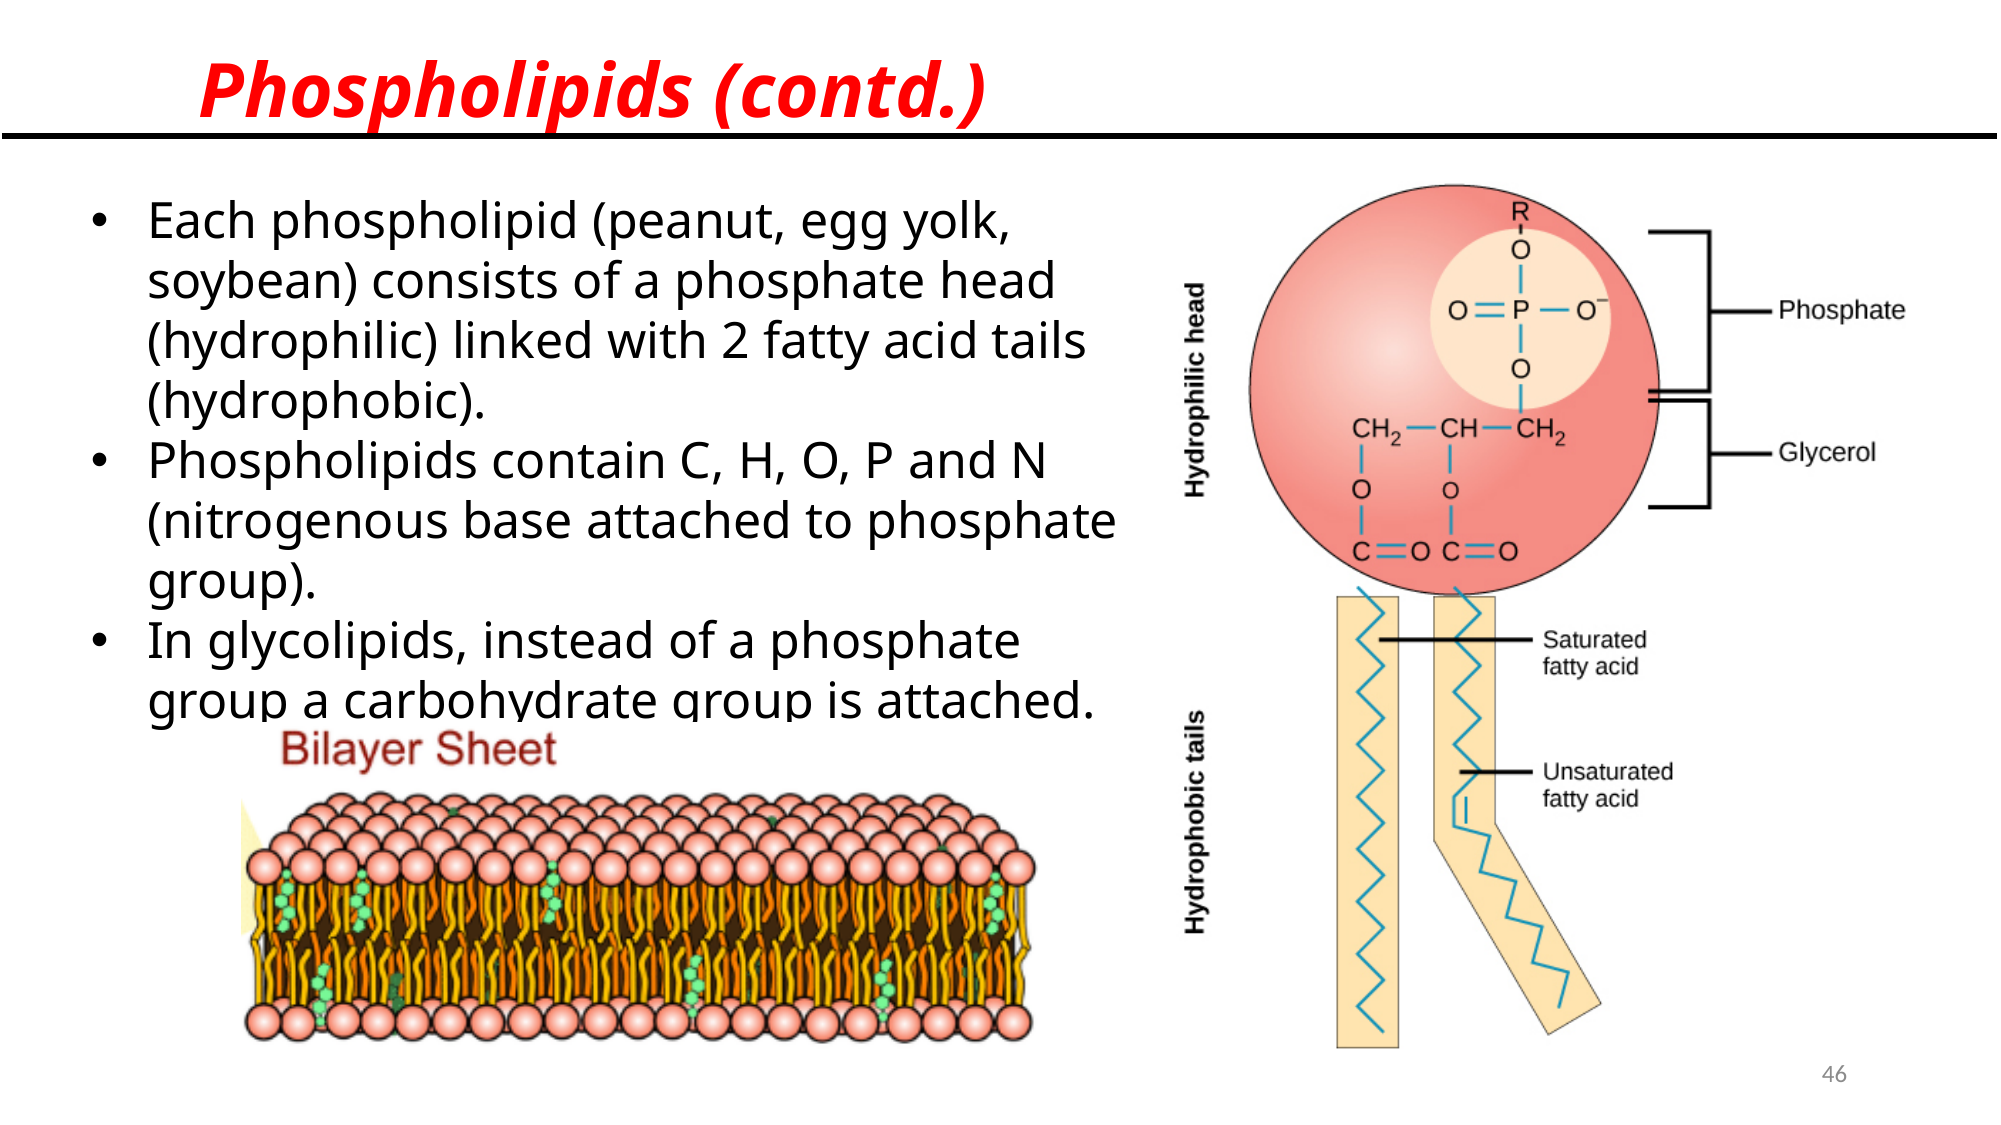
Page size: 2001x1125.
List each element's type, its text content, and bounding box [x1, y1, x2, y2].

picture [240, 722, 1042, 1059]
picture [1166, 181, 1940, 1050]
text_box Phospholipids (contd.) [183, 34, 1740, 133]
text_box Each phospholipid (peanut, egg yolk, soybean) consists of a phosphate head (hydrophilic) linked with 2 fatty acid tails (hydrophobic). Phospholipids contain C, H, O, P and N (nitrogenous base attached to phosphate group). In glycolipids, instead of a phosphate group a carbohydrate group is attached. [76, 181, 1166, 737]
slide_number 46 [1412, 1050, 1863, 1103]
